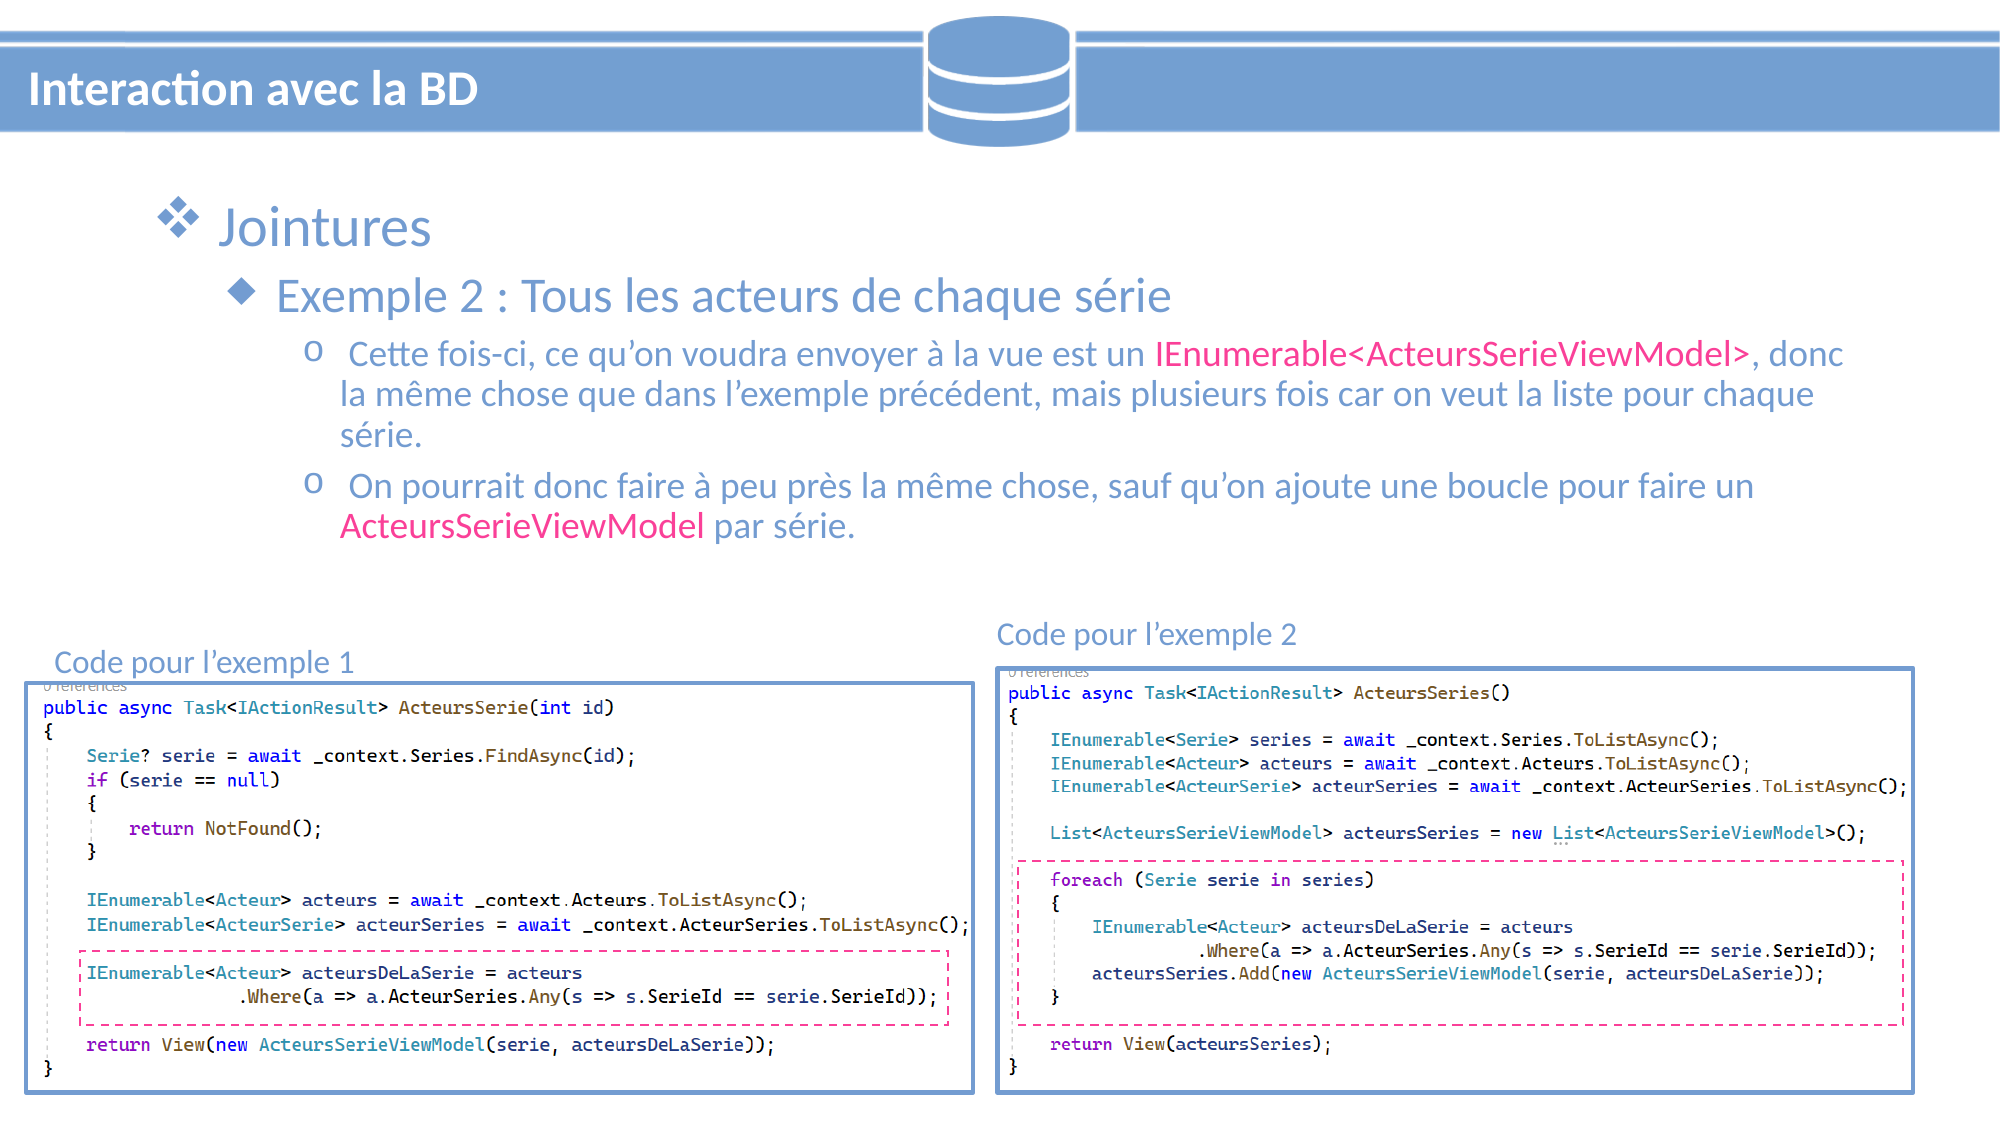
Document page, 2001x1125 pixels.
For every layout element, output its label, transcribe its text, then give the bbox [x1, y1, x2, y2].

text_box Code pour l’exemple 2 [982, 604, 1618, 660]
picture [28, 685, 971, 1091]
picture [999, 670, 1911, 1091]
list Jointures Exemple 2 : Tous les acteurs de chaque série Cette fois-ci, ce qu’on voudra envoyer à la vue est un IEnumerable<ActeursSerieViewModel>, donc la même chose que dans l’exemple précédent, mais plusieurs fois car on veut la liste pour chaque série. On pourrait donc faire à peu près la même chose, sauf qu’on ajoute une boucle pour faire un ActeursSerieViewModel par série. [137, 188, 1862, 1014]
title Interaction avec la BD [12, 58, 913, 120]
text_box Code pour l’exemple 1 [39, 632, 676, 681]
picture [0, 3, 2000, 160]
